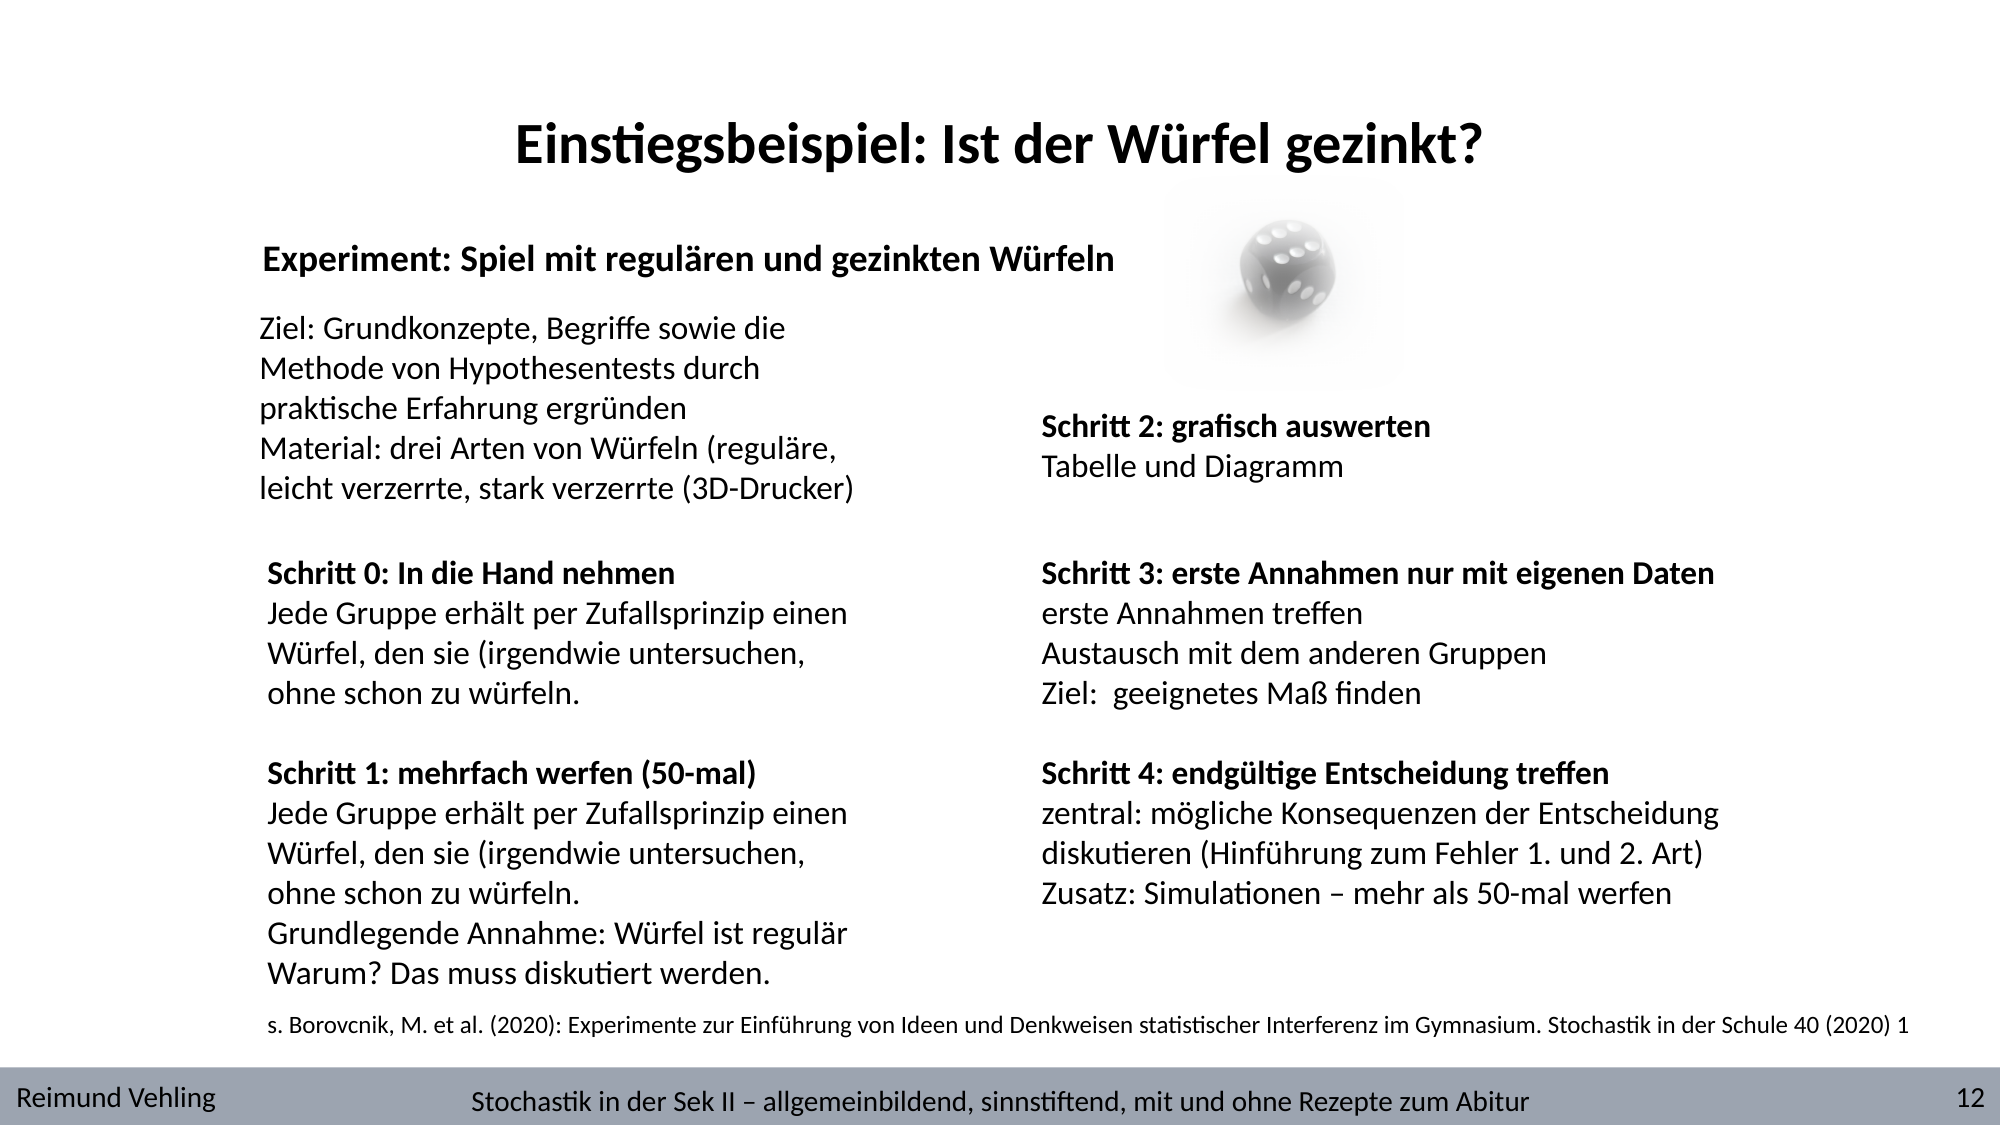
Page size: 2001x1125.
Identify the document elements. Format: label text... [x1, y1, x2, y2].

text_box Schritt 2: grafisch auswerten Tabelle und Diagramm [1026, 397, 1660, 492]
text_box Schritt 0: In die Hand nehmen Jede Gruppe erhält per Zufallsprinzip einen Würfel, den sie (irgendwie untersuchen, ohne schon zu würfeln. [252, 543, 886, 719]
text_box Schritt 3: erste Annahmen nur mit eigenen Daten erste Annahmen treffen Austausch mit dem anderen Gruppen Ziel: geeignetes Maß finden [1026, 543, 1748, 719]
text_box s. Borovcnik, M. et al. (2020): Experimente zur Einführung von Ideen und Denkweisen statistischer Interferenz im Gymnasium. Stochastik in der Schule 40 (2020) 1 [252, 1001, 1935, 1046]
text_box Experiment: Spiel mit regulären und gezinkten Würfeln [248, 226, 1131, 287]
text_box Ziel: Grundkonzepte, Begriffe sowie die Methode von Hypothesentests durch praktische Erfahrung ergründen Material: drei Arten von Würfeln (reguläre, leicht verzerrte, stark verzerrte (3D-Drucker) [244, 298, 886, 514]
text_box Schritt 4: endgültige Entscheidung treffen zentral: mögliche Konsequenzen der Entscheidung diskutieren (Hinführung zum Fehler 1. und 2. Art) Zusatz: Simulationen – mehr als 50-mal werfen [1026, 743, 1760, 919]
text_box Einstiegsbeispiel: Ist der Würfel gezinkt? [137, 106, 1864, 226]
picture [1182, 194, 1385, 372]
text_box Schritt 1: mehrfach werfen (50-mal) Jede Gruppe erhält per Zufallsprinzip einen Würfel, den sie (irgendwie untersuchen, ohne schon zu würfeln. Grundlegende Annahme: Würfel ist regulär Warum? Das muss diskutiert werden. [252, 743, 886, 999]
